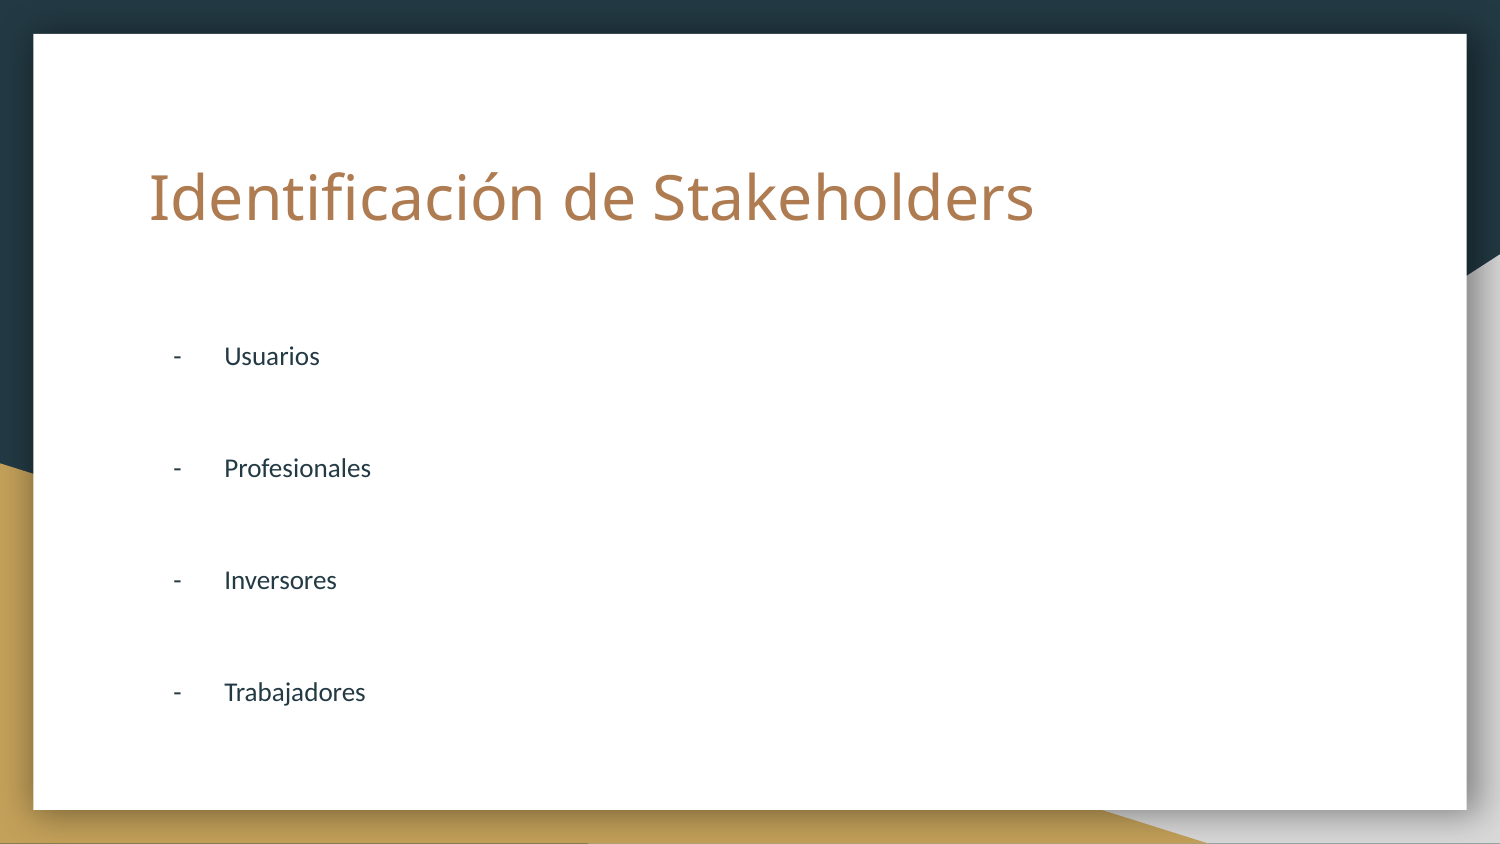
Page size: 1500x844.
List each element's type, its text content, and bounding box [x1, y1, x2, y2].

list Usuarios Profesionales Inversores Trabajadores [134, 326, 1366, 729]
title Identificación de Stakeholders [134, 138, 1366, 296]
